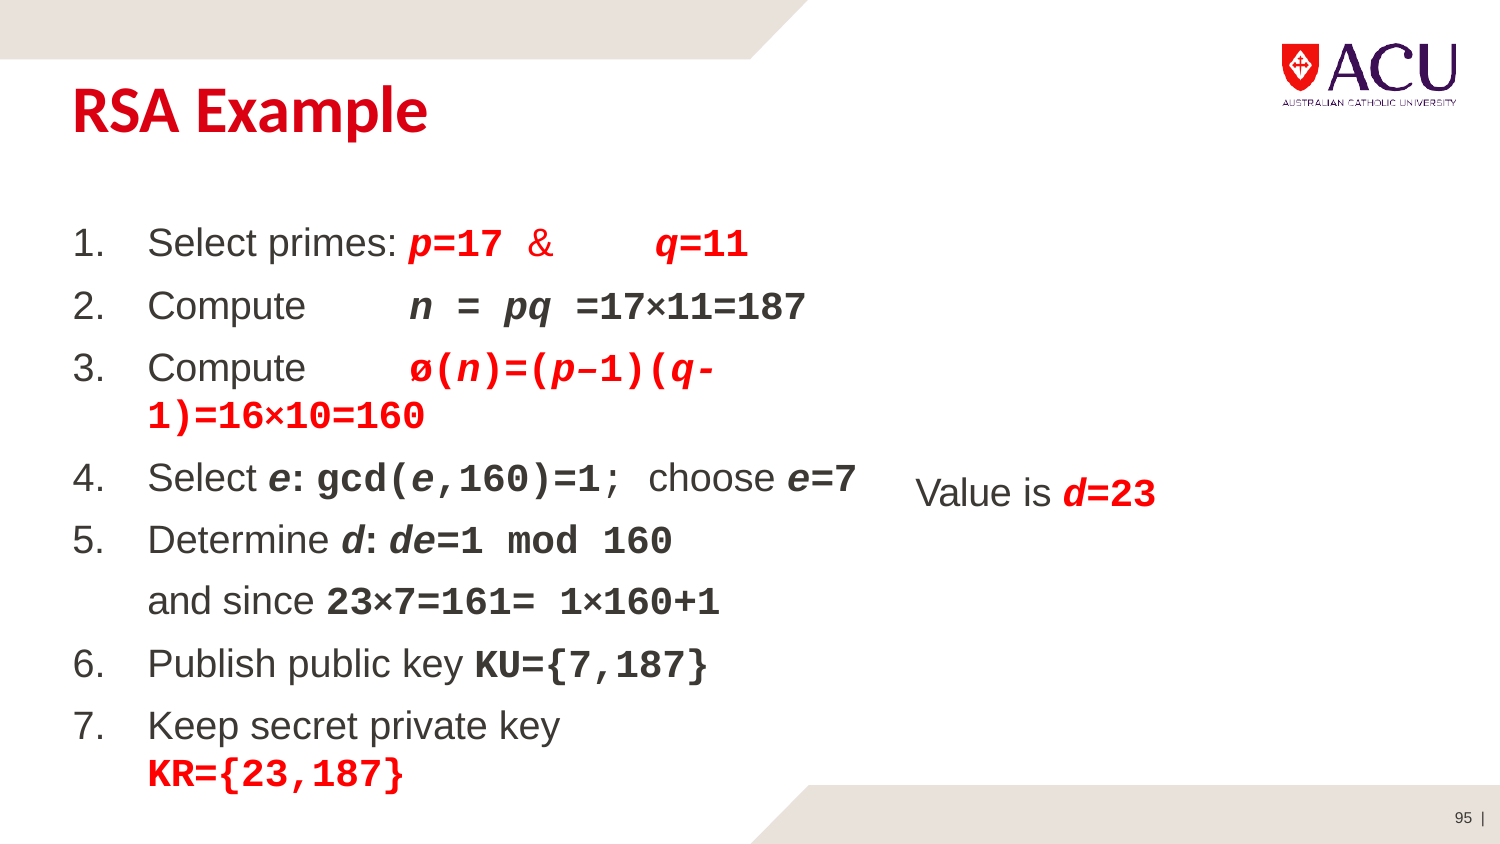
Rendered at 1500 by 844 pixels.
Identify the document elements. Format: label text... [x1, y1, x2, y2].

text_box Value is d=23 [924, 464, 1162, 514]
title RSA Example [70, 51, 1430, 207]
text_box Select primes: p=17 & q=11 Compute n = pq =17×11=187 Compute ø(n)=(p–1)(q-1)=16×10=160 Select e: gcd(e,160)=1; choose e=7 Determine d: de=1 mod 160 and since 23×7=161= 1×160+1 Publish public key KU={7,187} Keep secret private key KR={23,187} [70, 200, 924, 795]
picture [1282, 43, 1456, 106]
slide_number 95 | [1452, 807, 1487, 844]
